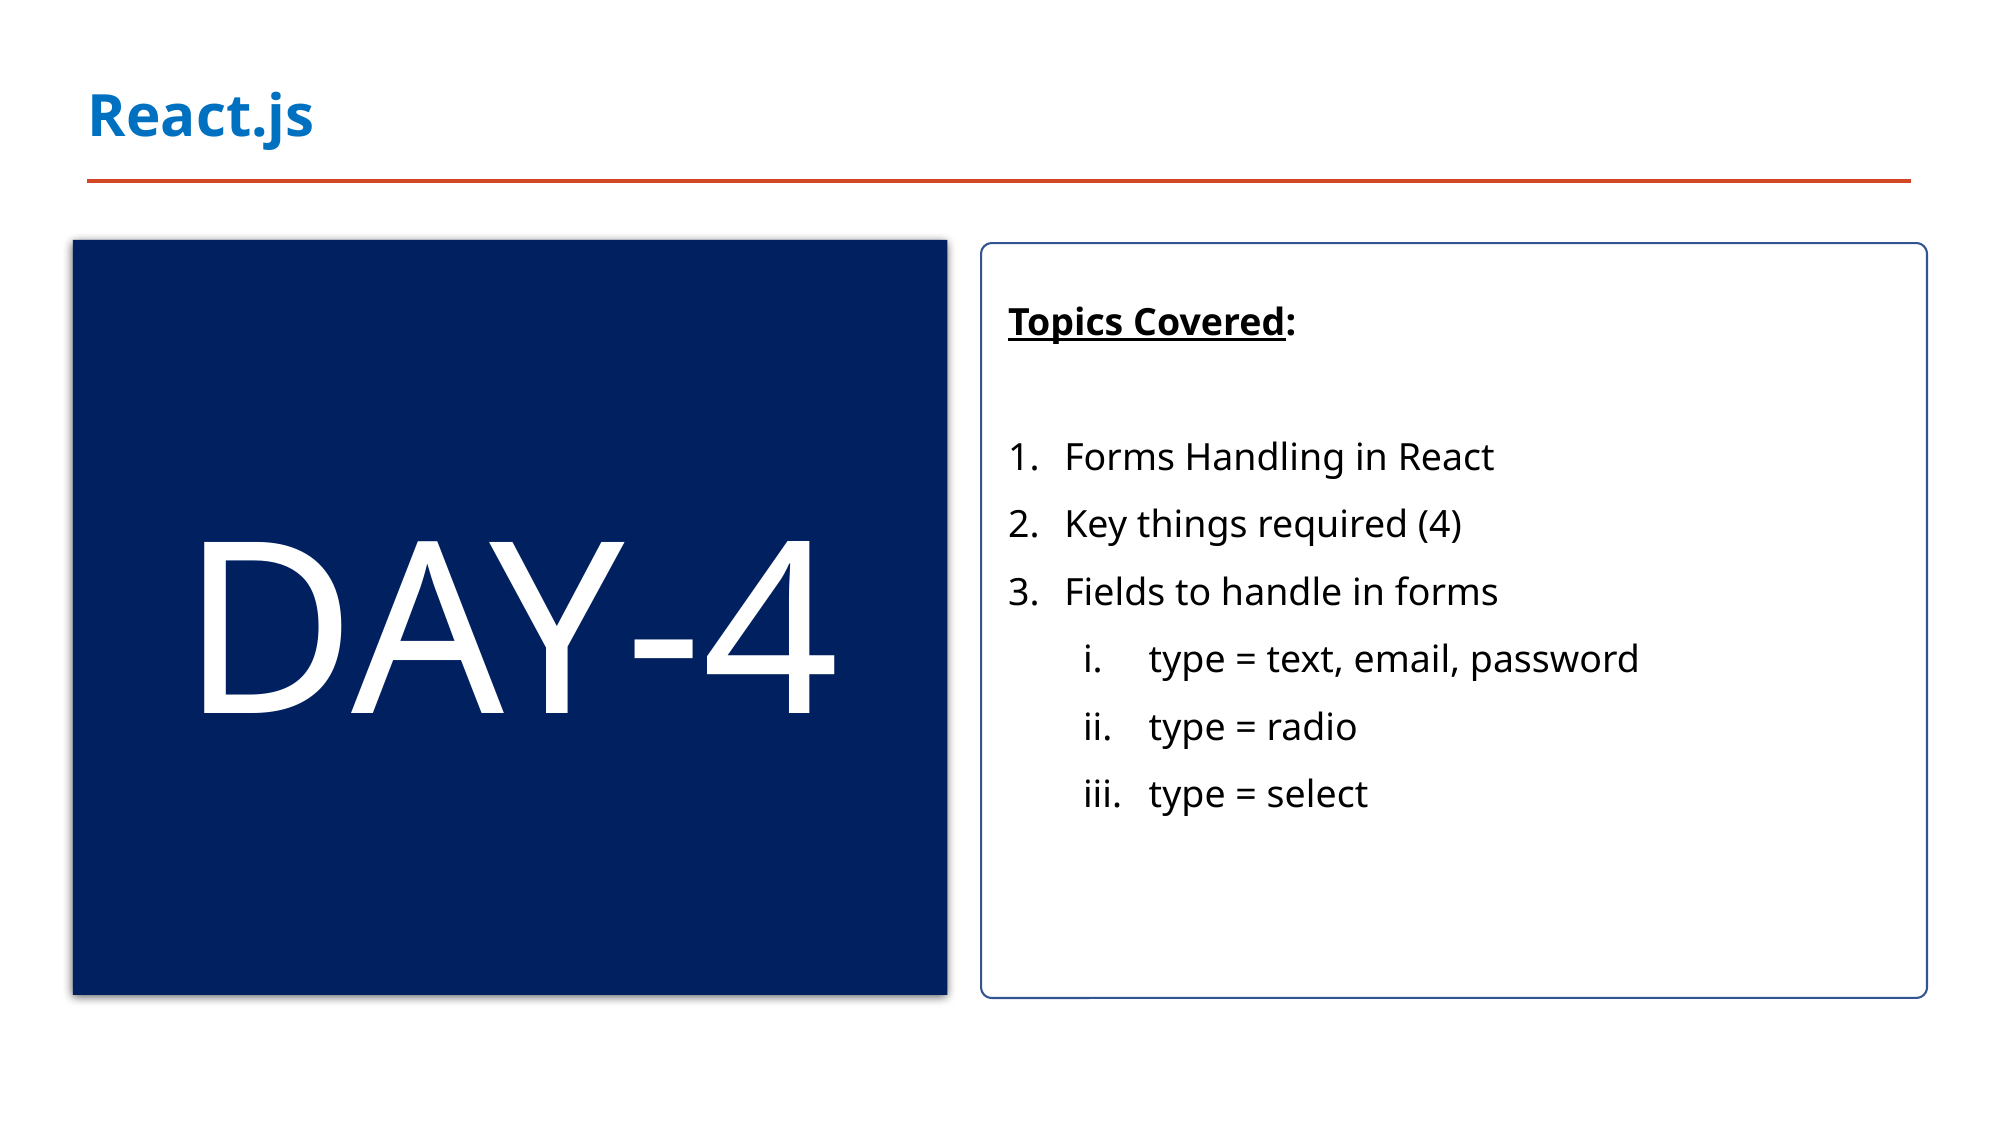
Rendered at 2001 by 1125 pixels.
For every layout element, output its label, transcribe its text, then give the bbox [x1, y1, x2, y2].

text_box DAY-4 [72, 239, 948, 995]
text_box [980, 242, 1929, 1000]
title React.js [72, 70, 1912, 163]
text_box Topics Covered: Forms Handling in React Key things required (4) Fields to handle in forms type = text, email, password type = radio type = select [993, 267, 1912, 823]
